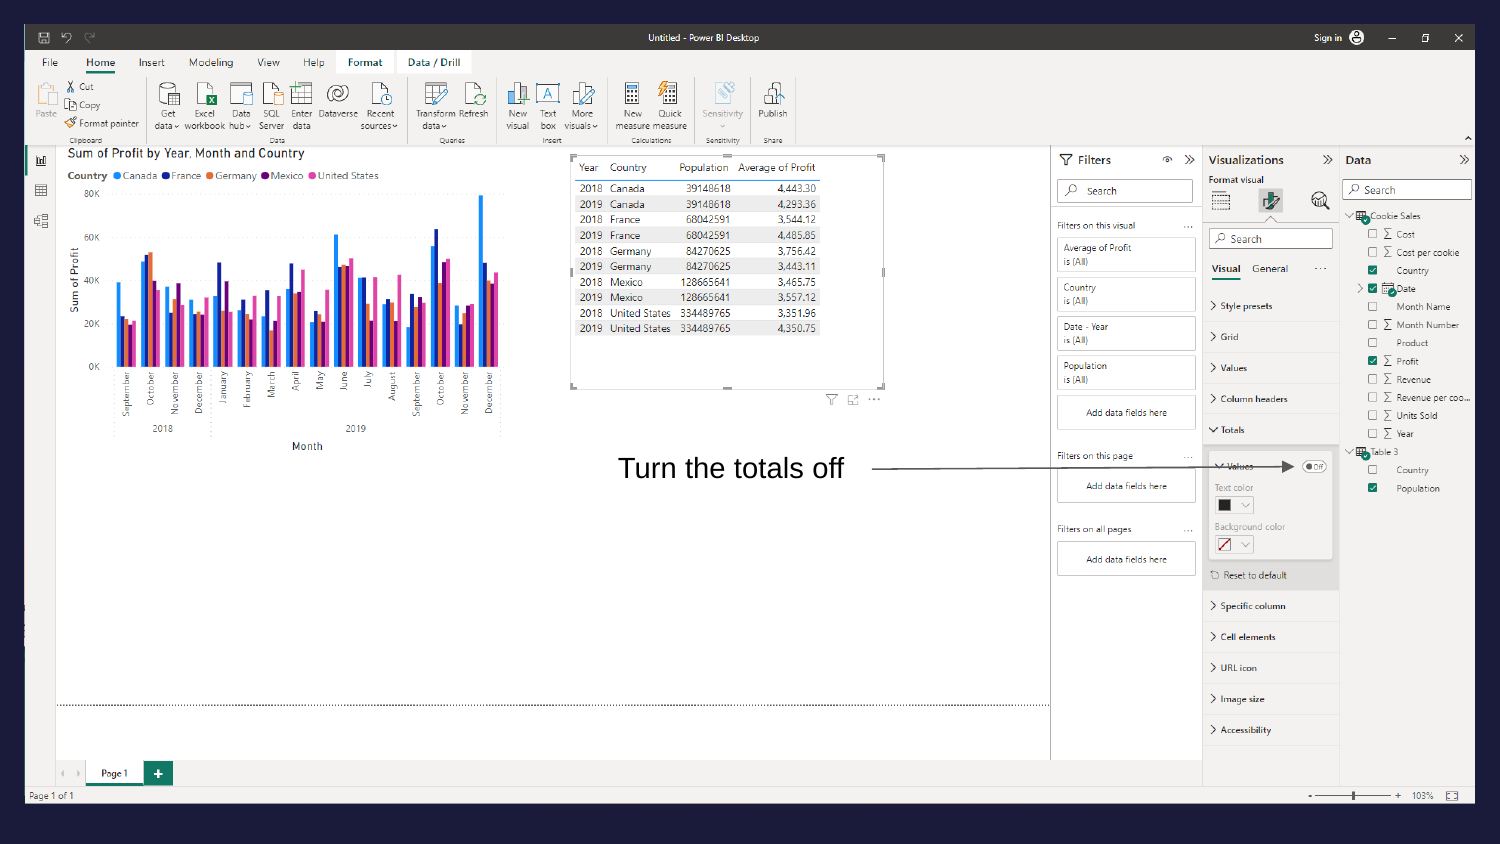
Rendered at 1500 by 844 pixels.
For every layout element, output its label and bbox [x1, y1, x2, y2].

text_box [871, 466, 1295, 470]
picture [24, 24, 1476, 805]
